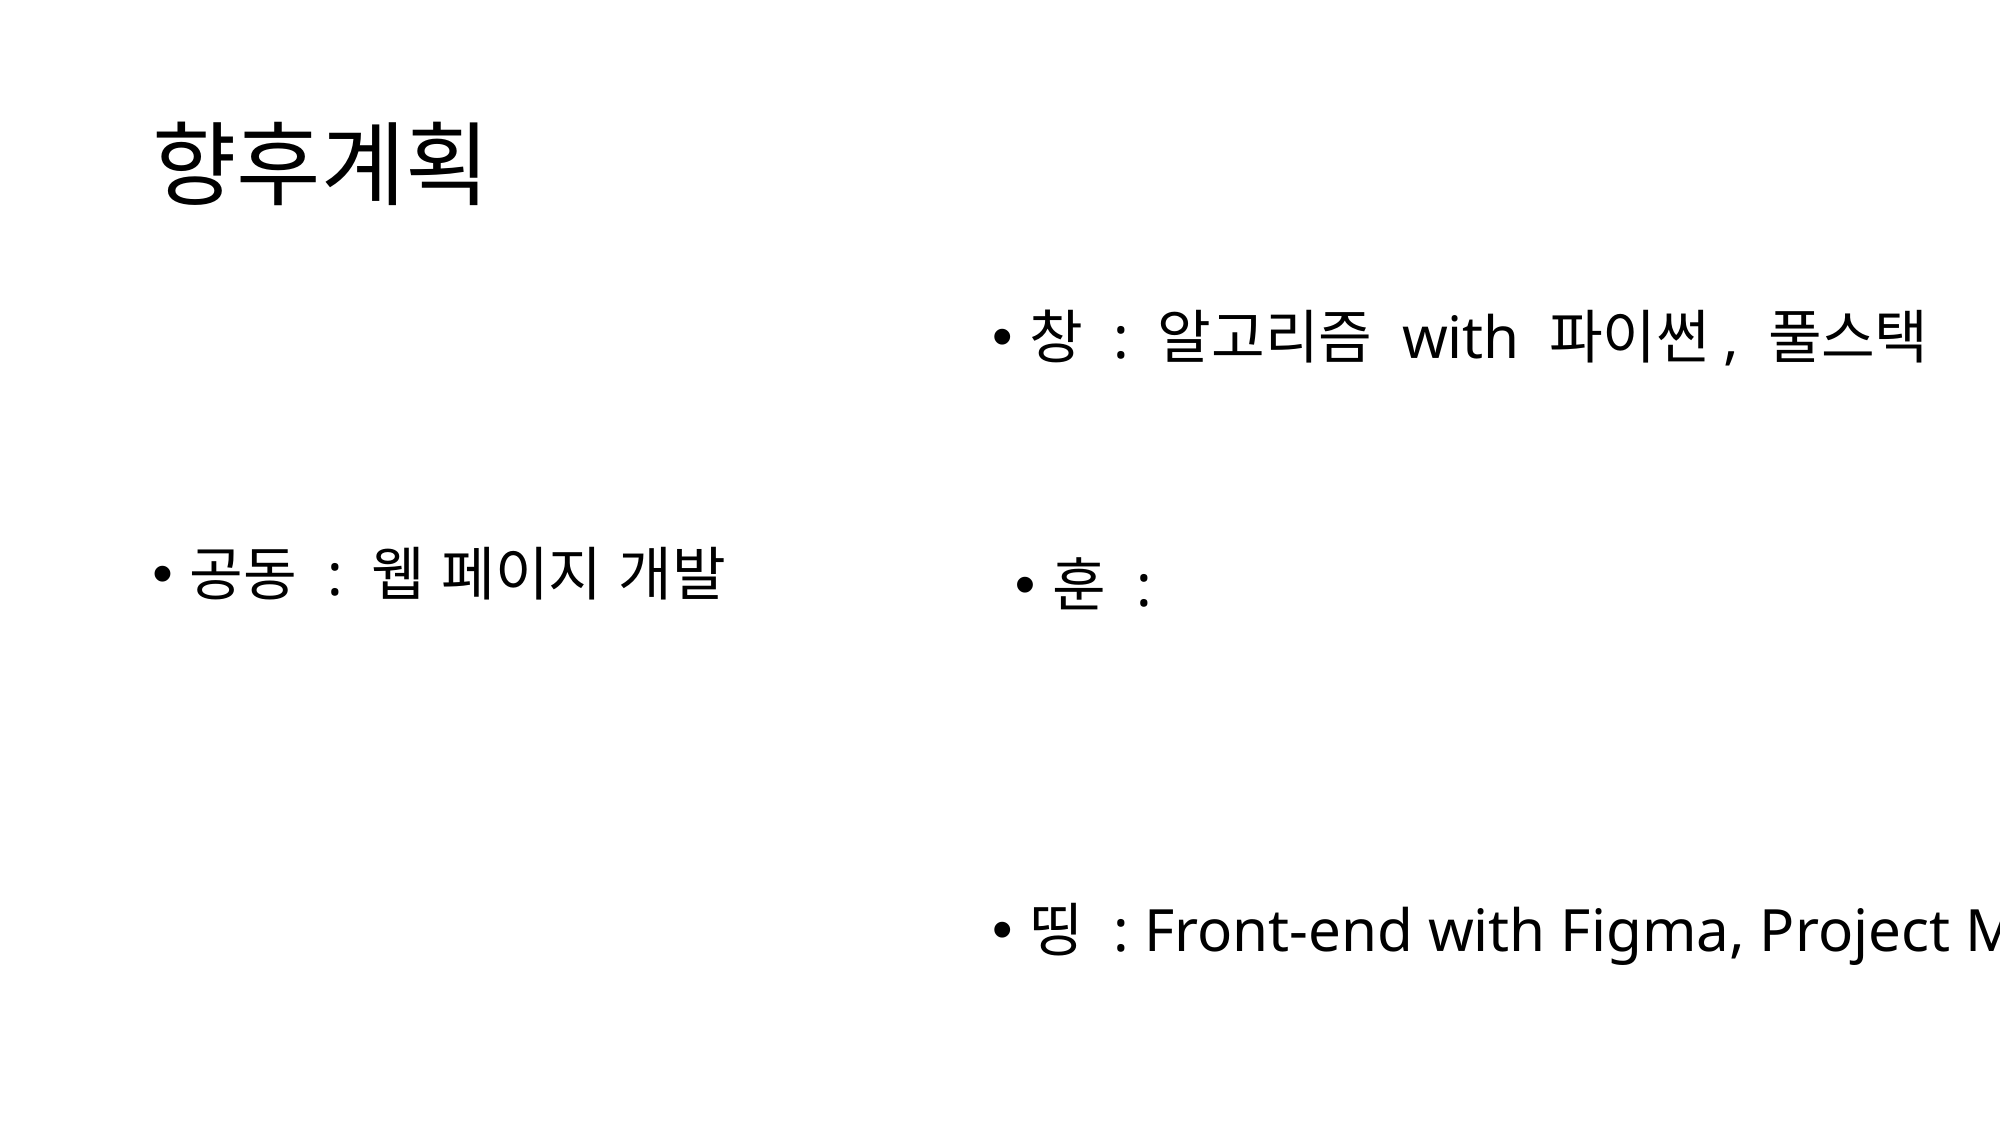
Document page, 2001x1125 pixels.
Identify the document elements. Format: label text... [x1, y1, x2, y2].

text_box 띵 : Front-end with Figma, Project Management [977, 894, 2000, 1073]
list 공동 : 웹 페이지 개발 [137, 537, 886, 682]
title 향후계획 [137, 59, 1863, 278]
text_box 훈 : [999, 549, 1755, 671]
text_box 창 : 알고리즘 with 파이썬, 풀스택 [977, 300, 2000, 487]
